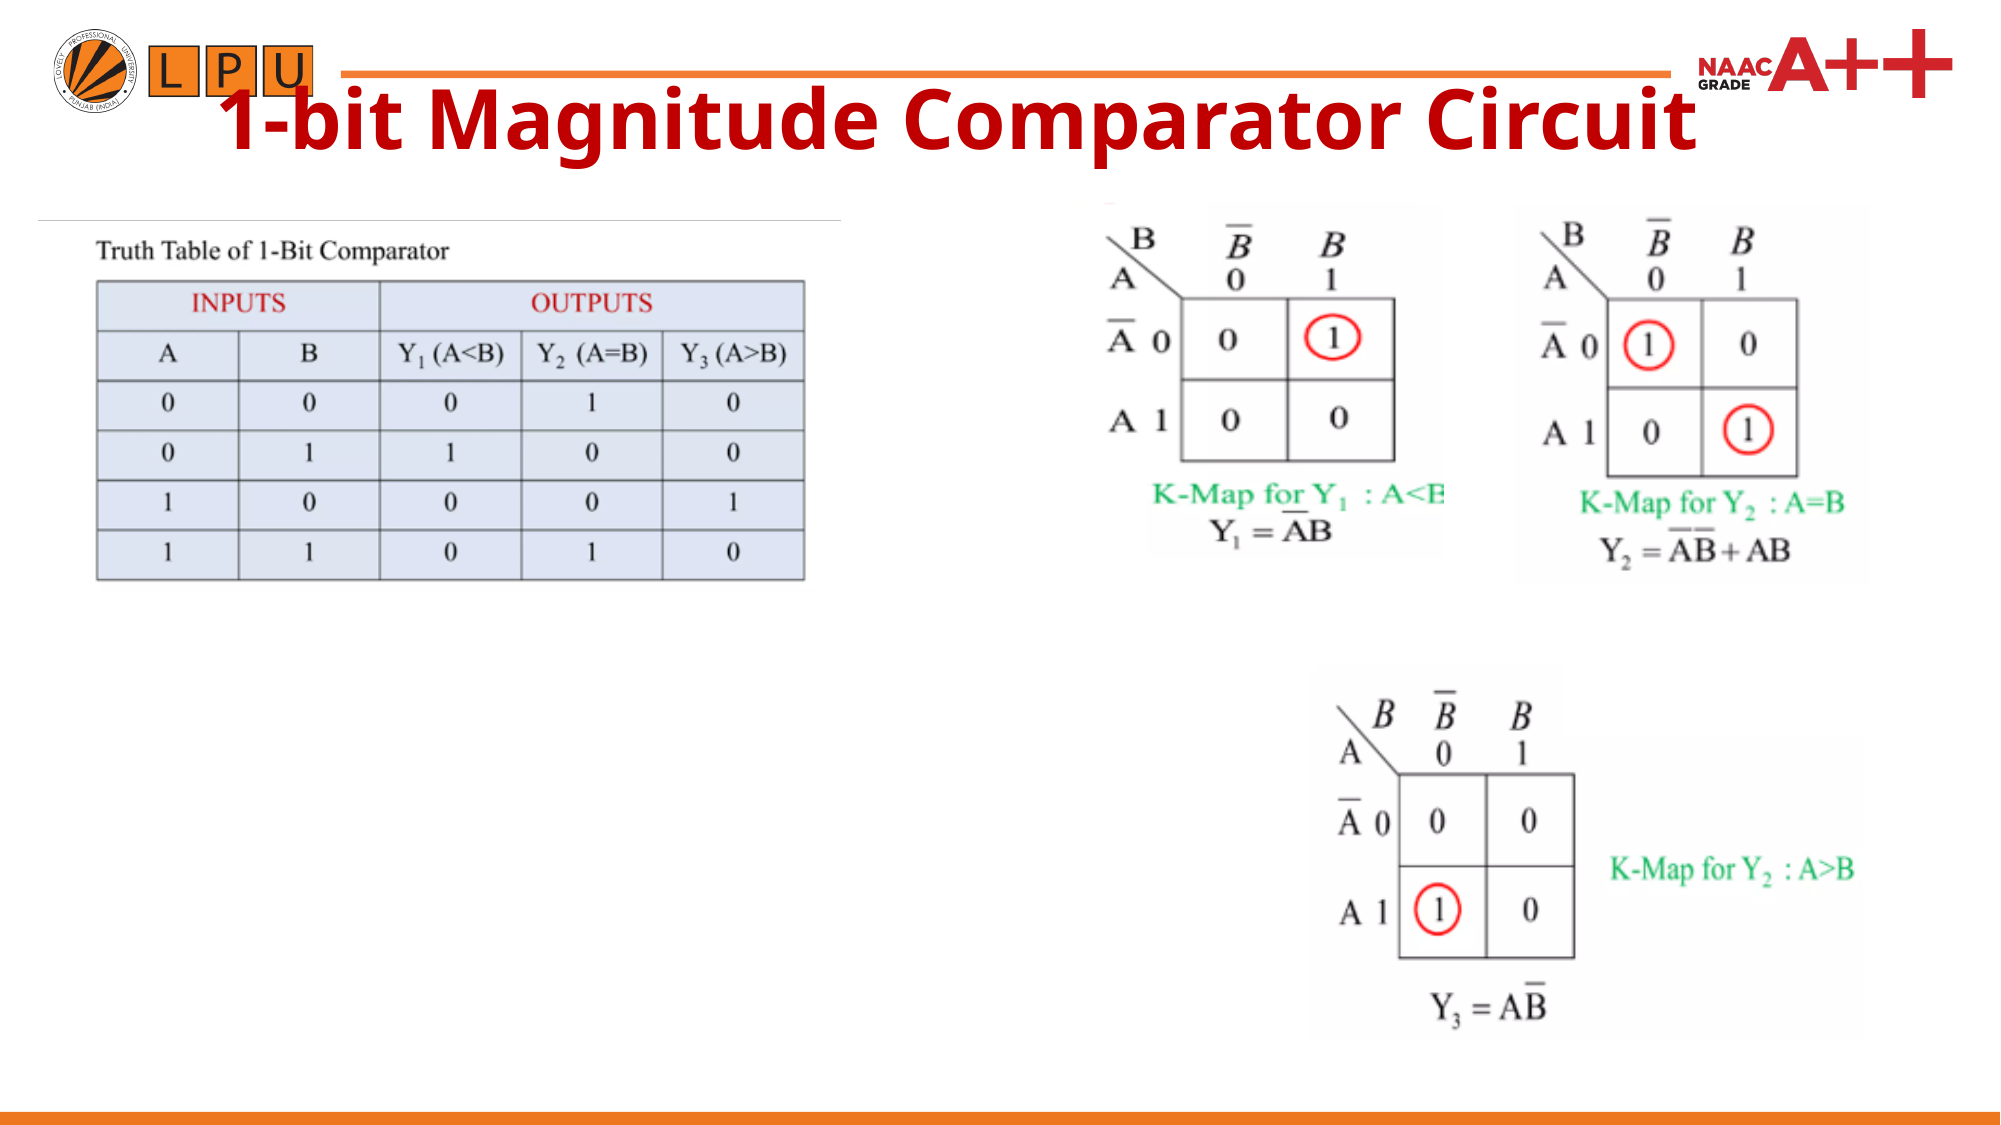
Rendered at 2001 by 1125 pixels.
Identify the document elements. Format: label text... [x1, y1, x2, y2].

picture [1514, 185, 1870, 584]
picture [1061, 171, 1444, 563]
picture [1290, 653, 1870, 1053]
title 1-bit Magnitude Comparator Circuit [0, 59, 1916, 186]
picture [37, 209, 841, 606]
